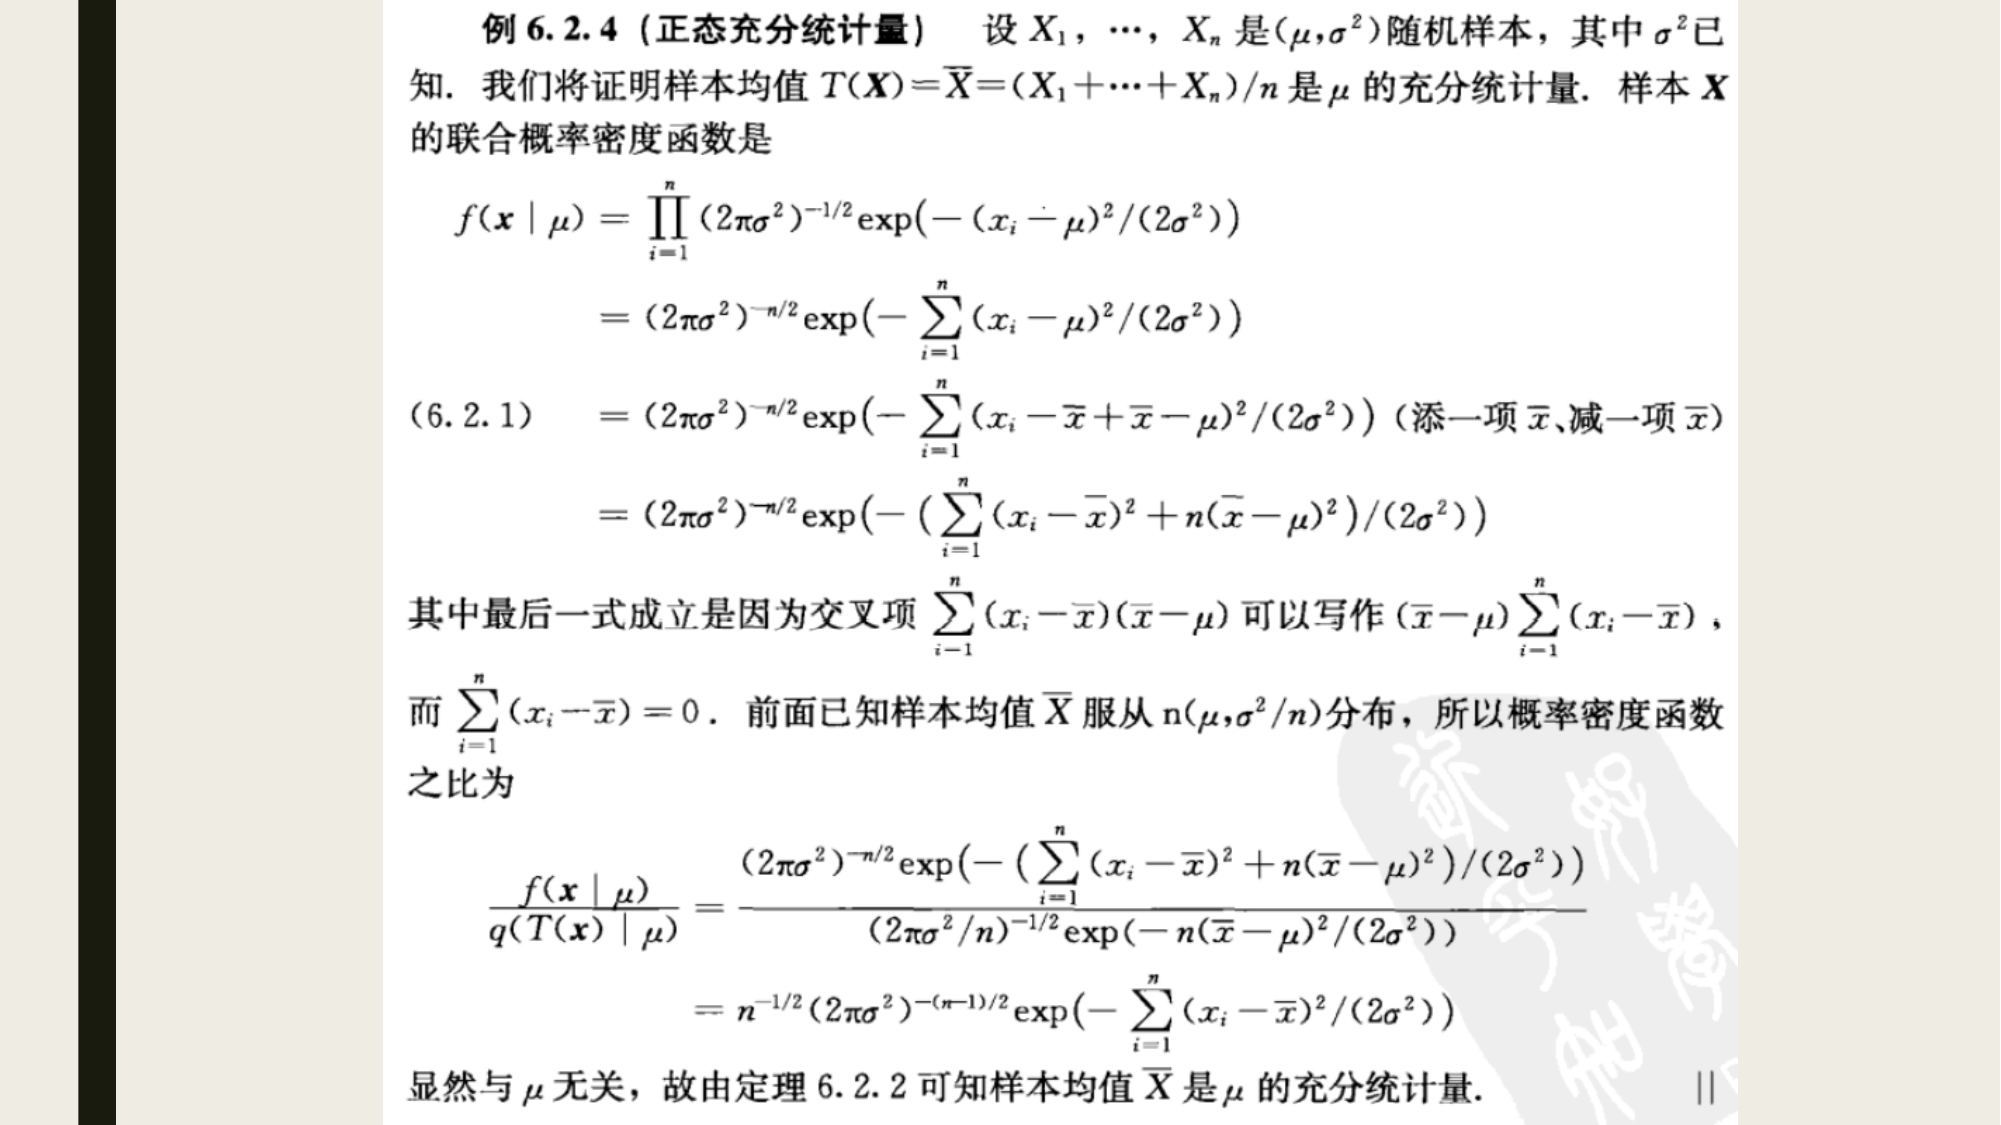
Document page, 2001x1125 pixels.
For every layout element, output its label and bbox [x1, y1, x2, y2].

picture [383, 0, 1738, 1125]
